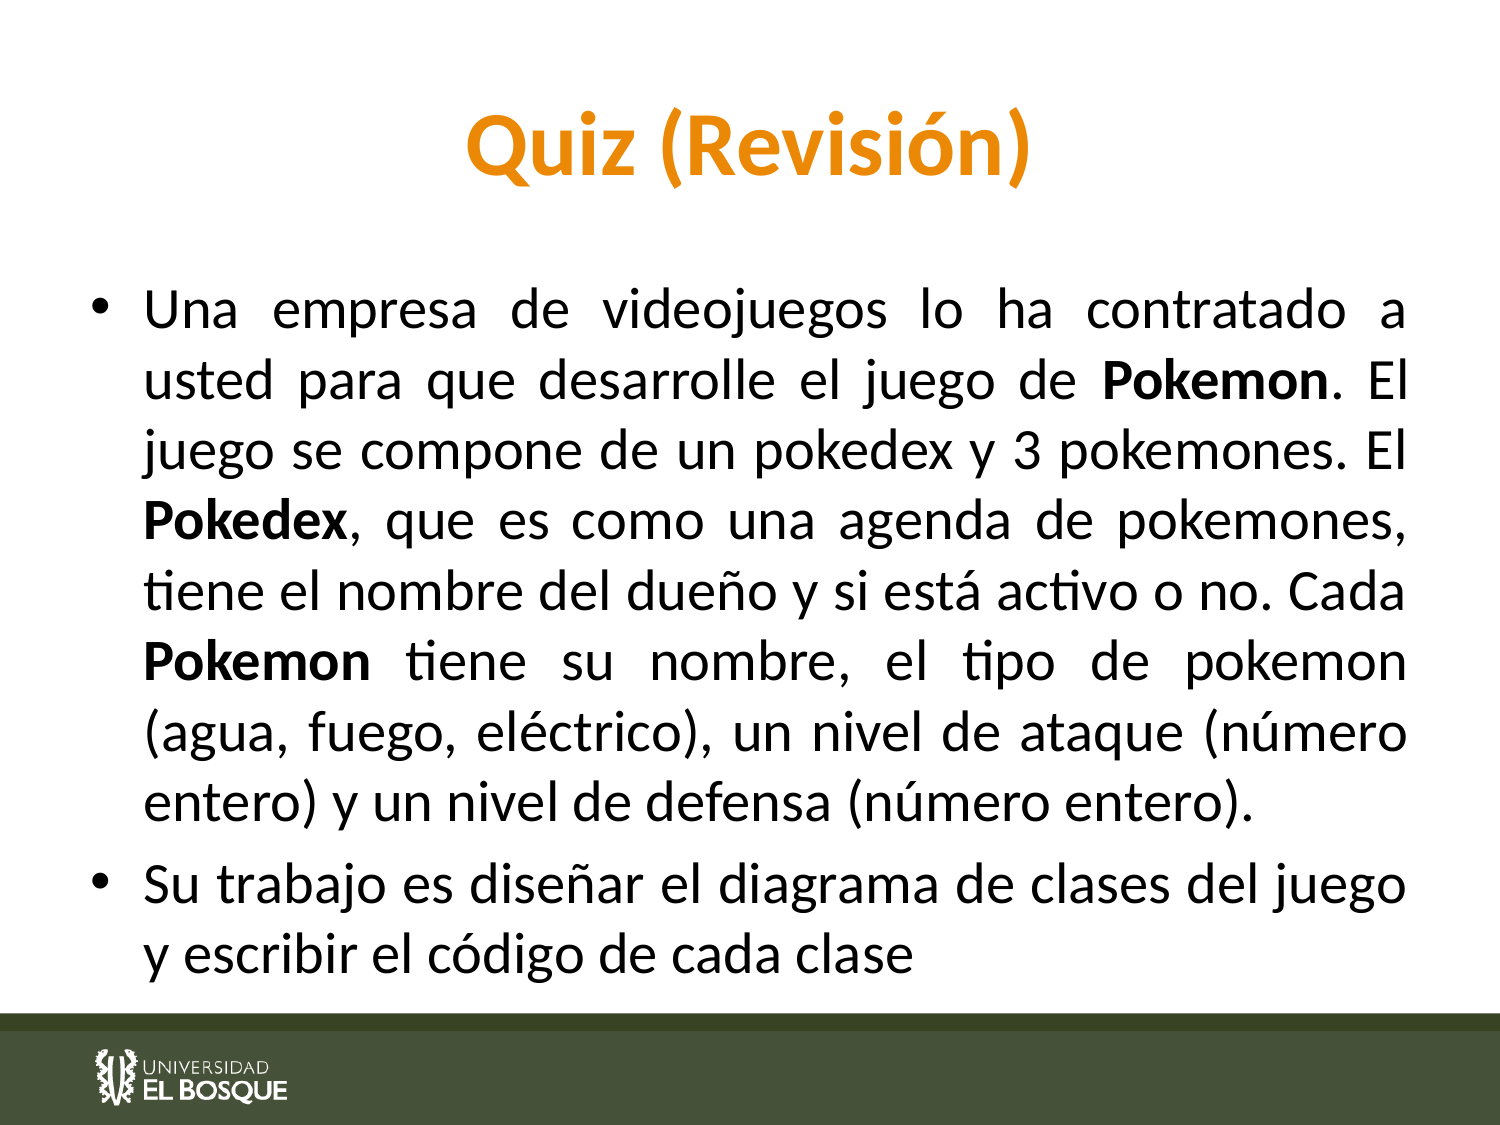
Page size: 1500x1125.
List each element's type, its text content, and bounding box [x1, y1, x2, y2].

list Una empresa de videojuegos lo ha contratado a usted para que desarrolle el juego de Pokemon. El juego se compone de un pokedex y 3 pokemones. El Pokedex, que es como una agenda de pokemones, tiene el nombre del dueño y si está activo o no. Cada Pokemon tiene su nombre, el tipo de pokemon (agua, fuego, eléctrico), un nivel de ataque (número entero) y un nivel de defensa (número entero). Su trabajo es diseñar el diagrama de clases del juego y escribir el código de cada clase [75, 262, 1425, 1005]
picture [76, 1031, 305, 1125]
title Quiz (Revisión) [75, 45, 1425, 233]
